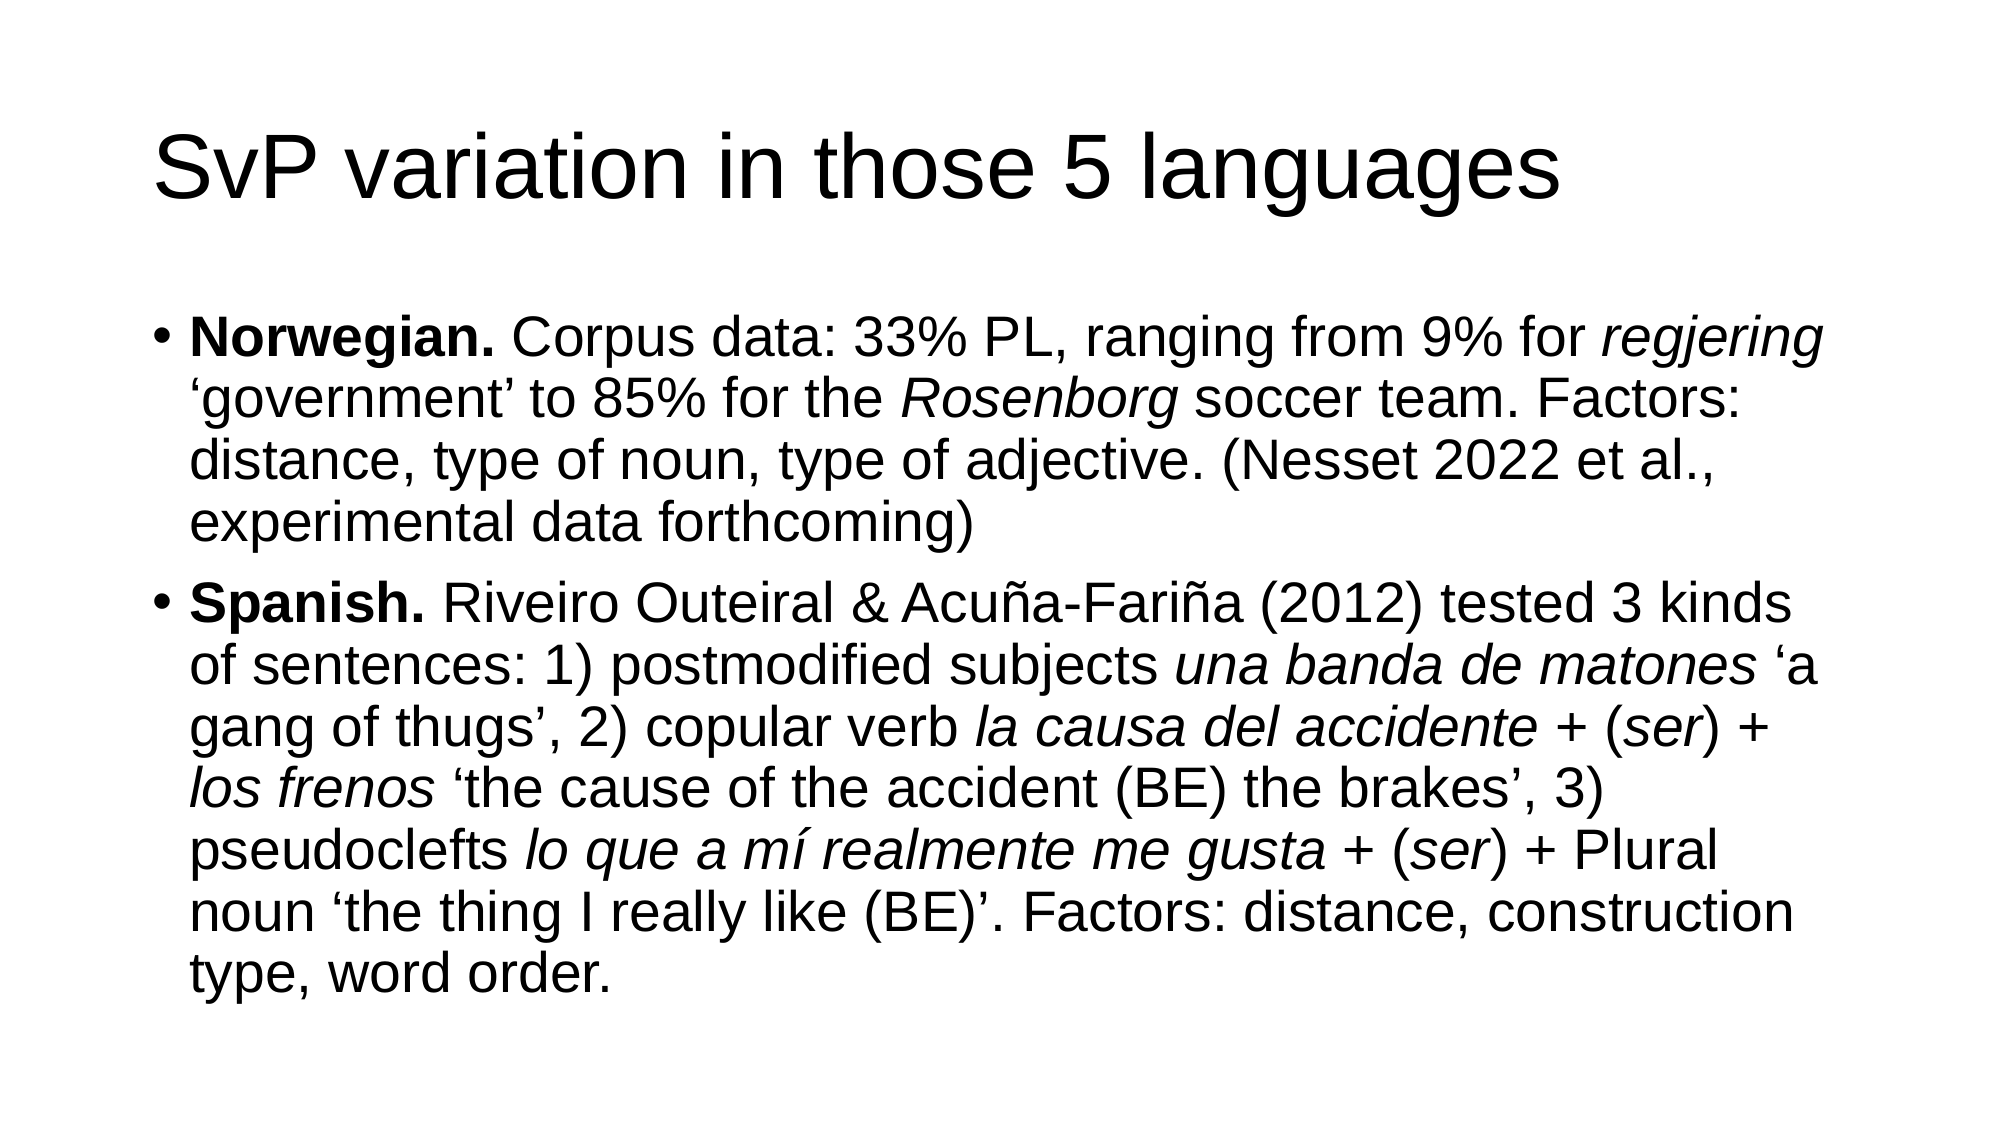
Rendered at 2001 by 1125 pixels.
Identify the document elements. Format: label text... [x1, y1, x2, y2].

list Norwegian. Corpus data: 33% PL, ranging from 9% for regjering ‘government’ to 85% for the Rosenborg soccer team. Factors: distance, type of noun, type of adjective. (Nesset 2022 et al., experimental data forthcoming) Spanish. Riveiro Outeiral & Acuña-Fariña (2012) tested 3 kinds of sentences: 1) postmodified subjects una banda de matones ‘a gang of thugs’, 2) copular verb la causa del accidente + (ser) + los frenos ‘the cause of the accident (BE) the brakes’, 3) pseudoclefts lo que a mí realmente me gusta + (ser) + Plural noun ‘the thing I really like (BE)’. Factors: distance, construction type, word order. [137, 299, 1863, 1014]
title SvP variation in those 5 languages [137, 59, 1863, 278]
